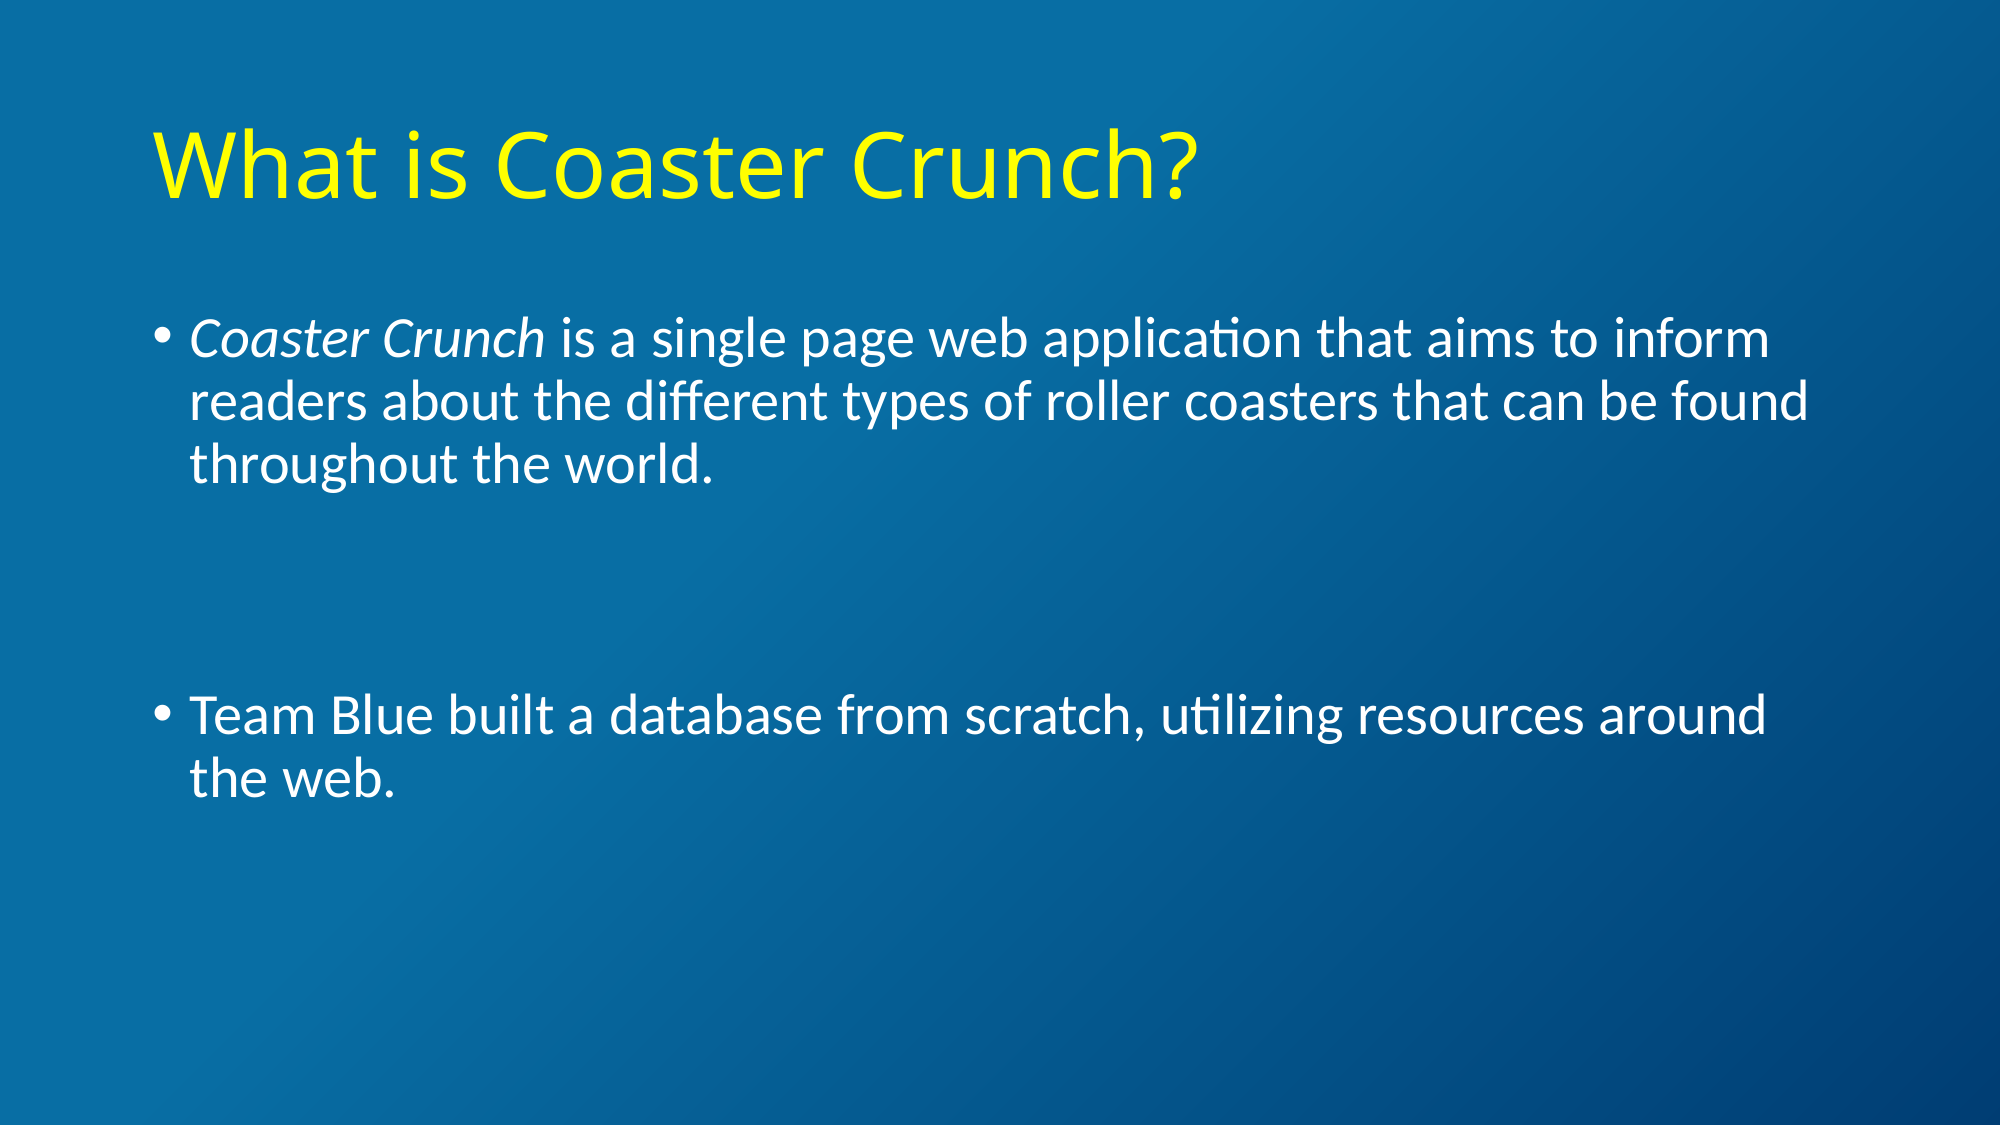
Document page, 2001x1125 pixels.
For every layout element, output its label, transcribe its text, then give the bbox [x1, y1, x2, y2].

title What is Coaster Crunch? [137, 59, 1863, 278]
list Coaster Crunch is a single page web application that aims to inform readers about the different types of roller coasters that can be found throughout the world. Team Blue built a database from scratch, utilizing resources around the web. [137, 299, 1863, 1014]
